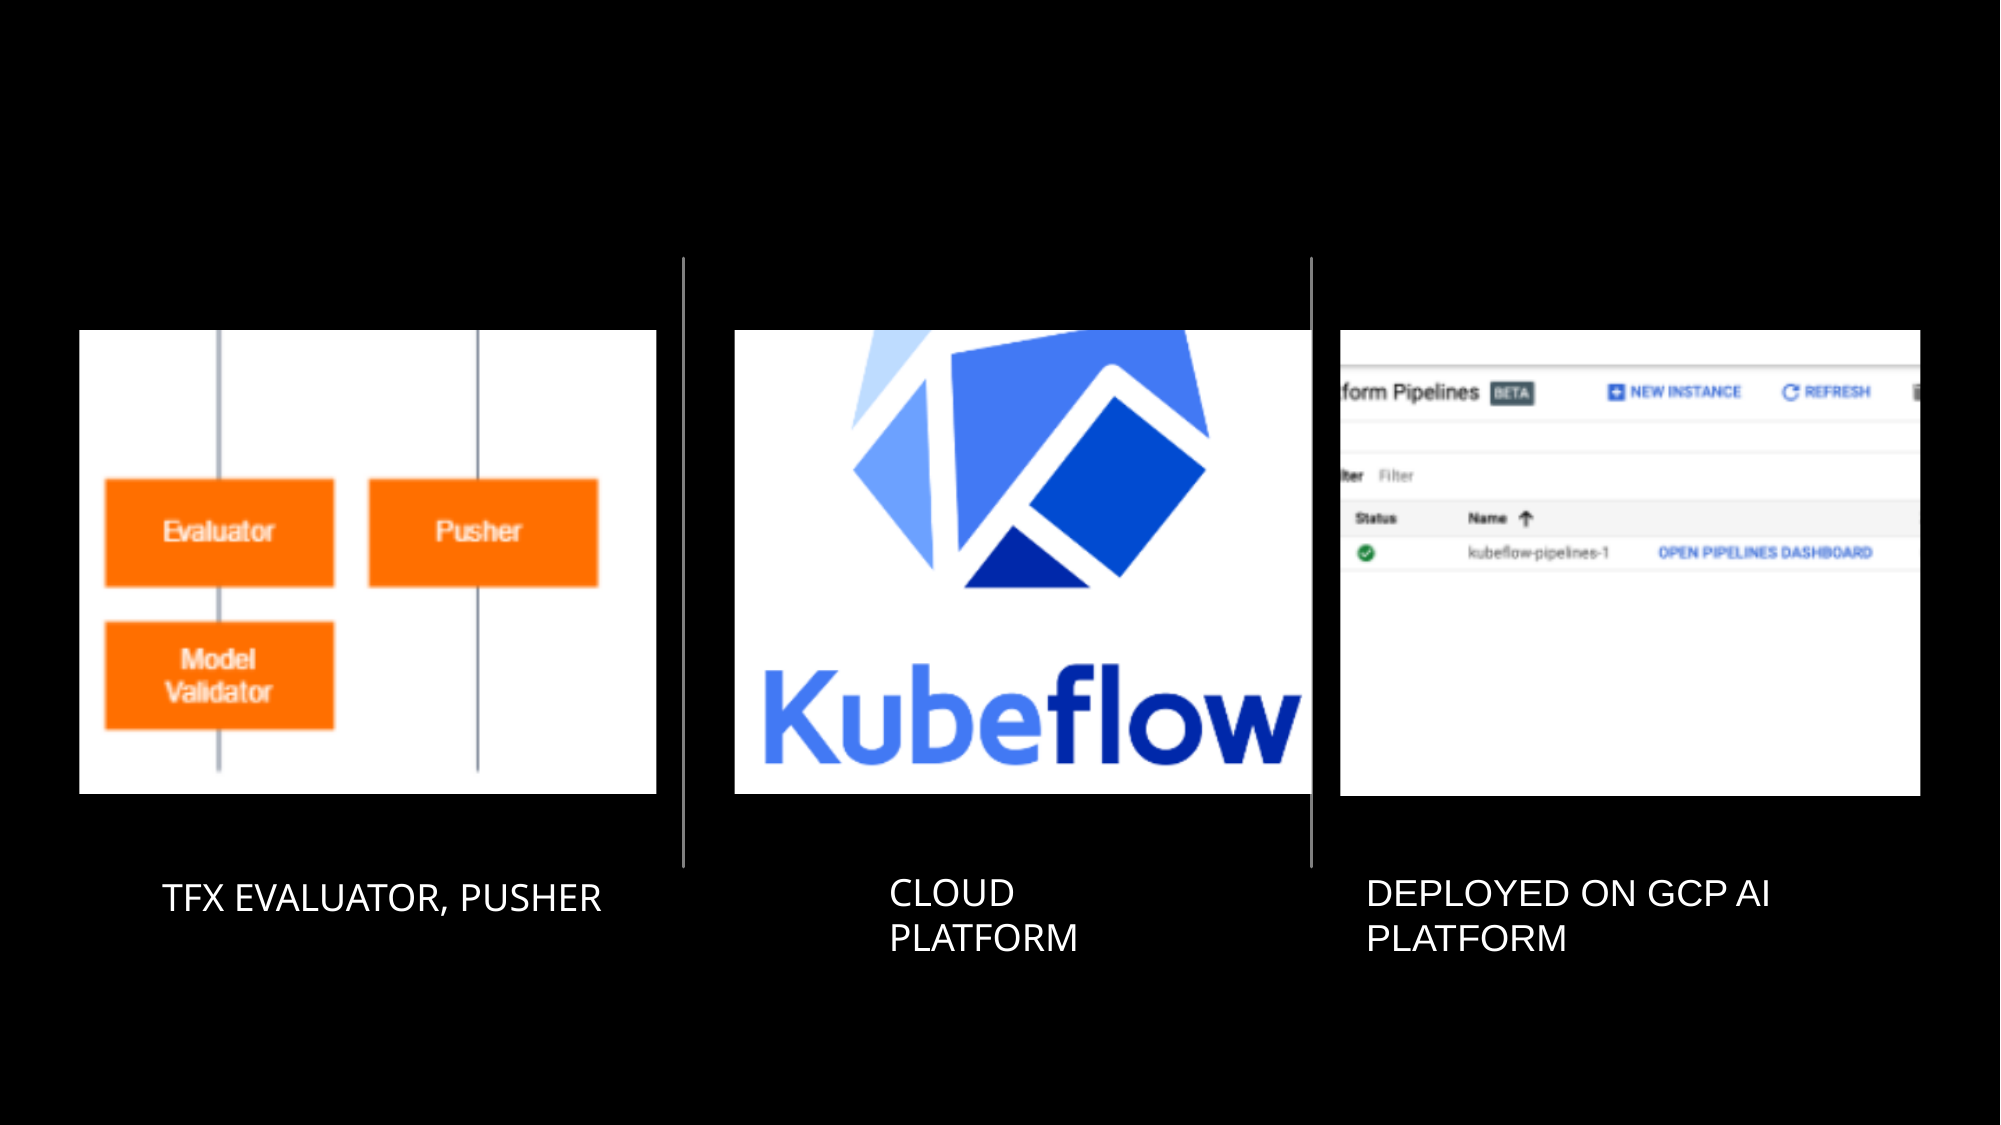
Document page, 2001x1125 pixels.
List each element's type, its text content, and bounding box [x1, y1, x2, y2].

picture [1339, 330, 1921, 796]
text_box DEPLOYED ON GCP AI PLATFORM [1351, 861, 1921, 967]
text_box TFX EVALUATOR, PUSHER [147, 866, 632, 927]
picture [734, 330, 1312, 794]
text_box CLOUD PLATFORM [873, 861, 1173, 967]
picture [79, 330, 657, 794]
